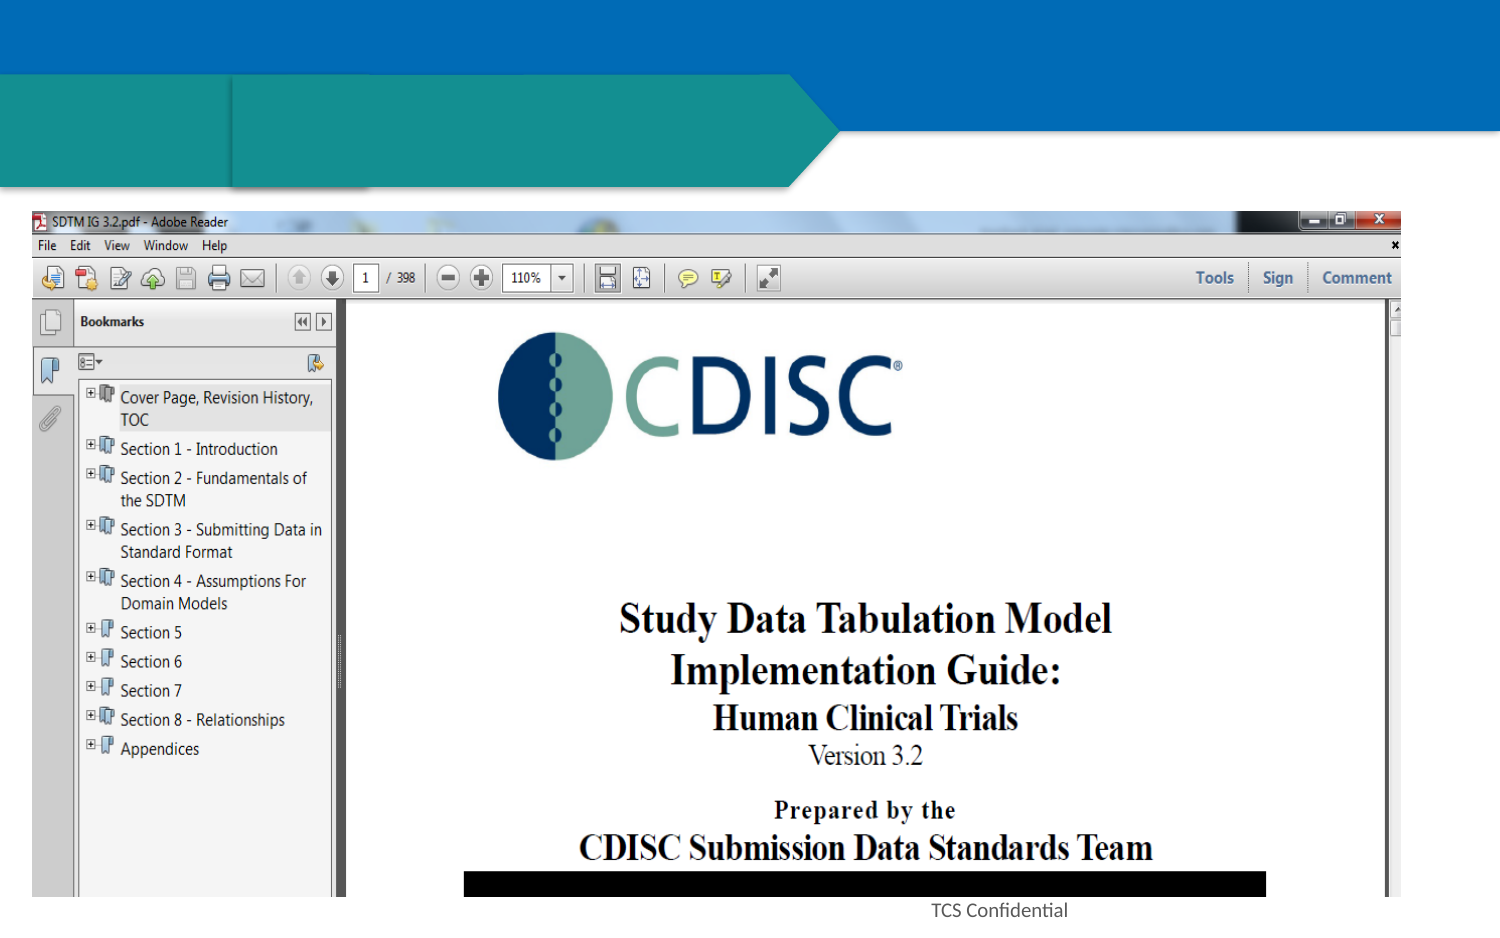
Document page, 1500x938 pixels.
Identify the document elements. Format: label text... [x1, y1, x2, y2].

list TCS Confidential [769, 906, 1231, 938]
picture [31, 211, 1401, 898]
